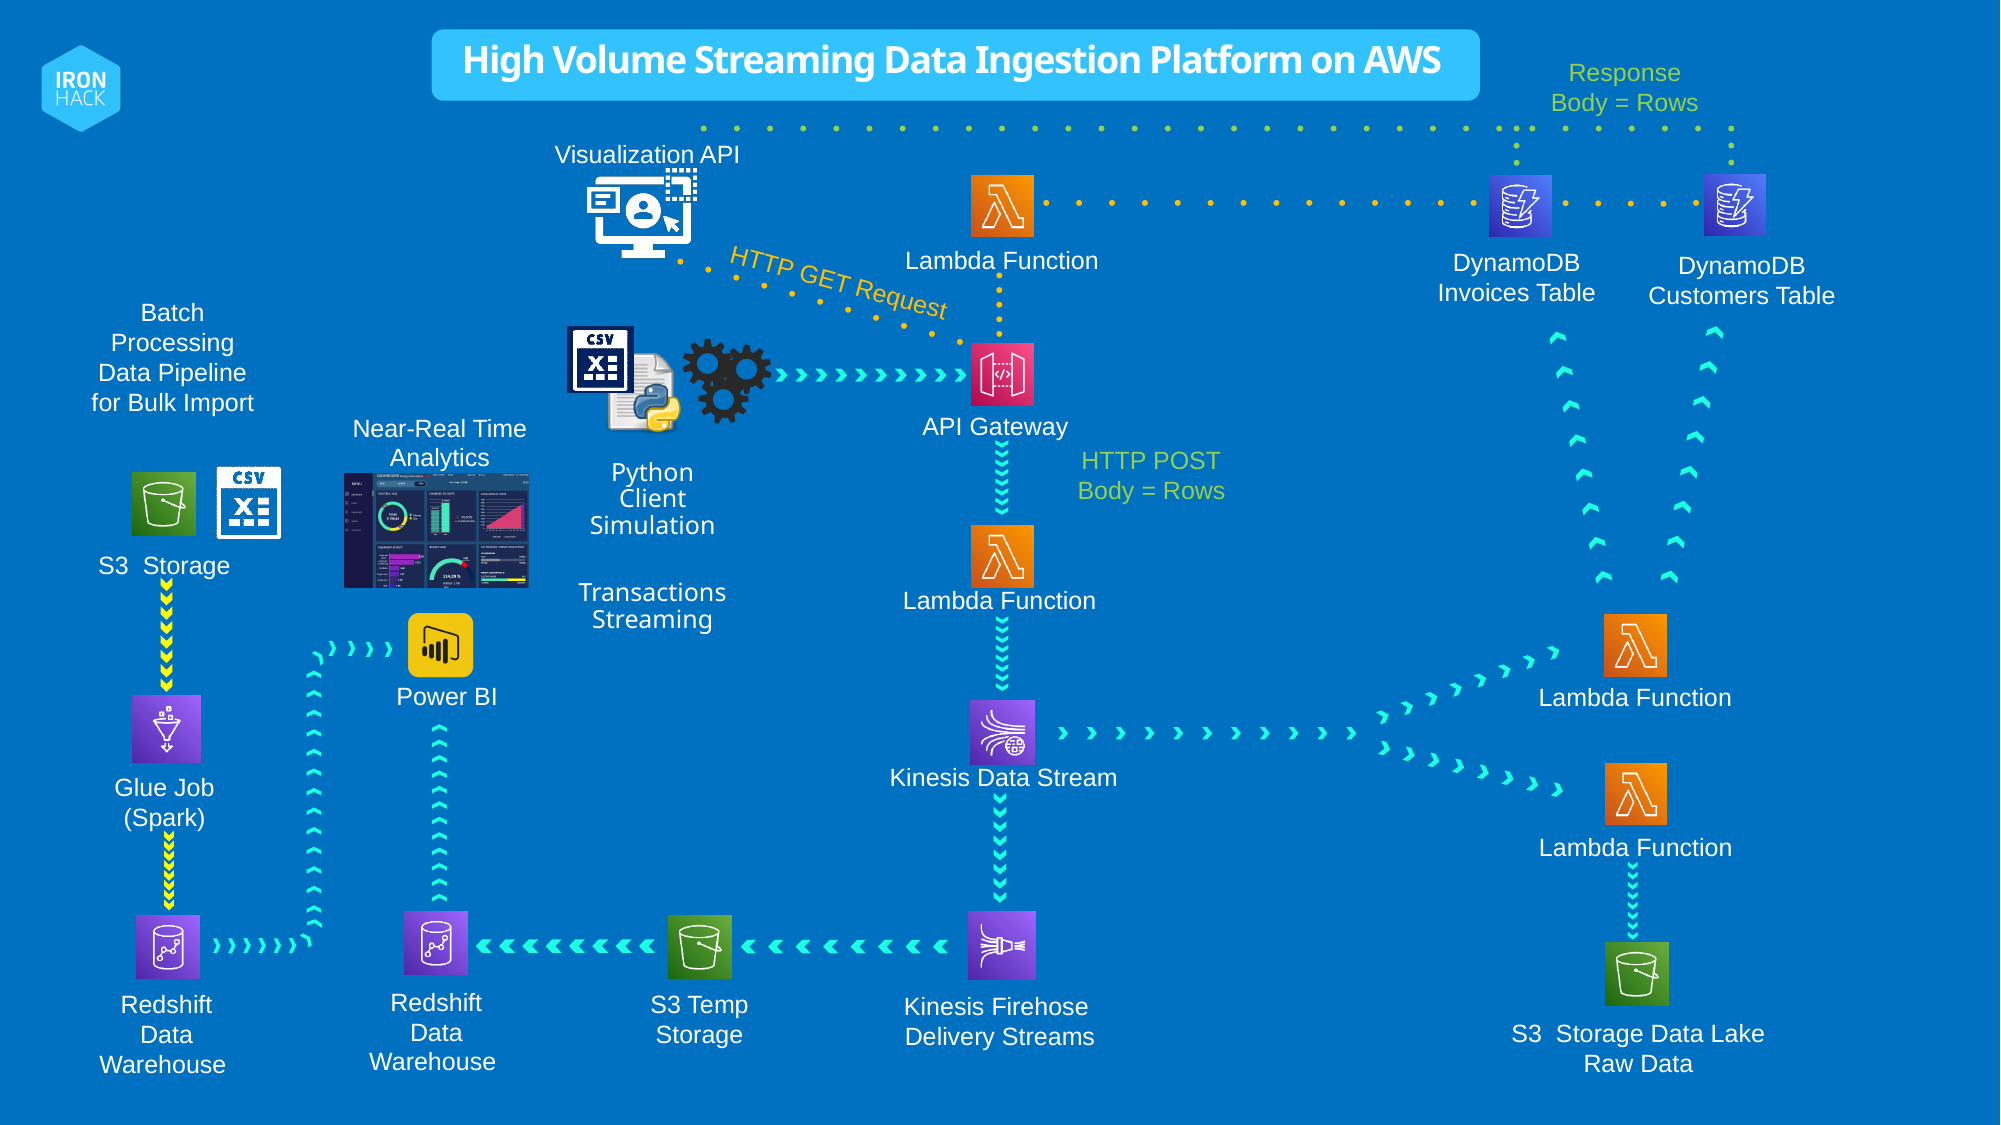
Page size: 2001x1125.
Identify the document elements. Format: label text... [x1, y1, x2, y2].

text_box [431, 785, 448, 795]
text_box [1239, 199, 1248, 207]
text_box [933, 367, 948, 383]
text_box Kinesis Firehose Delivery Streams [806, 983, 1237, 1058]
text_box [1659, 200, 1668, 208]
text_box [1316, 726, 1329, 741]
text_box [431, 769, 448, 779]
picture [404, 911, 469, 975]
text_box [328, 404, 552, 588]
text_box [1259, 726, 1271, 741]
text_box [760, 347, 773, 391]
text_box [995, 330, 1004, 338]
text_box [900, 322, 908, 330]
text_box API Gateway [876, 402, 1115, 448]
text_box [1727, 124, 1735, 133]
text_box [498, 938, 516, 954]
text_box [272, 937, 282, 954]
text_box [1404, 199, 1412, 207]
picture [132, 472, 197, 536]
text_box [1057, 726, 1069, 741]
text_box [1581, 501, 1600, 517]
text_box [159, 591, 174, 606]
text_box [1272, 199, 1281, 207]
text_box [431, 831, 448, 841]
text_box [1401, 745, 1416, 762]
text_box [431, 862, 448, 872]
text_box [854, 367, 868, 383]
text_box [305, 728, 323, 738]
text_box [431, 800, 448, 810]
text_box [1561, 124, 1570, 133]
text_box [992, 806, 1008, 819]
text_box [305, 787, 323, 797]
text_box [163, 879, 175, 892]
text_box [159, 663, 174, 678]
text_box [305, 806, 323, 816]
text_box [932, 939, 949, 955]
text_box DynamoDB Customers Table [1627, 241, 1857, 317]
text_box [159, 634, 174, 650]
picture [667, 915, 732, 979]
picture [402, 606, 479, 684]
text_box [288, 937, 297, 954]
text_box [1627, 199, 1635, 208]
text_box [475, 938, 493, 954]
text_box [1377, 739, 1391, 756]
text_box [994, 497, 1010, 506]
text_box [431, 846, 448, 856]
text_box [994, 439, 1010, 449]
text_box [1305, 199, 1314, 207]
text_box [257, 937, 267, 954]
text_box [431, 754, 448, 764]
picture [1604, 614, 1667, 677]
text_box [995, 615, 1010, 625]
text_box Lambda Function [881, 577, 1119, 623]
text_box Response Body = Rows [1506, 49, 1744, 124]
text_box [834, 367, 848, 383]
text_box [1141, 199, 1149, 207]
text_box [305, 826, 323, 836]
text_box S3 Storage [58, 541, 271, 617]
text_box [431, 877, 448, 887]
text_box [1437, 199, 1445, 207]
text_box [994, 506, 1010, 516]
text_box [365, 641, 375, 658]
text_box [1497, 663, 1512, 680]
text_box [1206, 199, 1215, 207]
text_box [1512, 141, 1521, 150]
text_box [431, 738, 448, 748]
text_box [1594, 199, 1602, 208]
text_box [347, 640, 357, 657]
text_box [822, 939, 839, 955]
text_box [992, 862, 1008, 876]
text_box [788, 292, 796, 298]
text_box [1588, 536, 1607, 551]
text_box [992, 877, 1008, 890]
text_box [1423, 691, 1439, 707]
text_box [1627, 891, 1639, 901]
text_box [956, 338, 964, 346]
text_box [1472, 672, 1487, 689]
text_box [995, 625, 1010, 634]
text_box [159, 576, 174, 592]
text_box Lambda Function [1516, 673, 1755, 719]
text_box [1705, 325, 1725, 340]
text_box [995, 663, 1010, 673]
text_box [1375, 709, 1390, 726]
text_box [874, 367, 888, 383]
text_box [1627, 861, 1639, 871]
text_box [568, 938, 586, 954]
text_box Redshift Data Warehouse [76, 981, 257, 1086]
text_box [159, 649, 174, 664]
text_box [545, 325, 760, 606]
text_box [995, 673, 1010, 682]
text_box [1512, 124, 1521, 133]
text_box [1371, 199, 1379, 207]
text_box [1548, 330, 1568, 346]
picture [135, 915, 200, 979]
text_box [850, 939, 867, 955]
text_box [159, 620, 174, 635]
text_box [1698, 360, 1718, 375]
picture [36, 43, 126, 134]
text_box [1086, 726, 1098, 741]
text_box [163, 888, 175, 902]
text_box [1549, 781, 1564, 798]
text_box [816, 299, 824, 306]
text_box [1114, 726, 1127, 741]
text_box [994, 449, 1010, 458]
text_box HTTP POST Body = Rows [1037, 437, 1266, 512]
text_box [159, 605, 174, 621]
text_box [227, 937, 237, 955]
text_box [159, 677, 174, 693]
text_box [1345, 726, 1357, 741]
text_box Kinesis Data Stream [867, 754, 1141, 800]
text_box [305, 709, 323, 718]
text_box [163, 839, 175, 852]
text_box S3 Temp Storage [593, 981, 806, 1086]
text_box [893, 367, 908, 383]
text_box [1451, 757, 1465, 774]
text_box [306, 918, 323, 929]
text_box [305, 885, 323, 895]
text_box [740, 939, 757, 955]
text_box [953, 367, 968, 383]
text_box [928, 330, 936, 338]
text_box [760, 284, 768, 290]
text_box [995, 286, 1004, 294]
text_box [521, 938, 540, 954]
text_box [1555, 365, 1574, 380]
text_box [994, 487, 1010, 497]
text_box [431, 723, 448, 733]
text_box [327, 640, 337, 657]
picture [1604, 942, 1669, 1007]
text_box [1627, 931, 1639, 941]
text_box [1672, 500, 1692, 515]
text_box [163, 830, 175, 843]
text_box [1627, 901, 1639, 911]
text_box [163, 869, 175, 882]
picture [1604, 762, 1667, 826]
text_box [995, 315, 1004, 324]
text_box [994, 477, 1010, 487]
text_box [1201, 726, 1213, 741]
text_box [1627, 881, 1639, 891]
text_box [384, 641, 394, 658]
text_box [992, 820, 1008, 833]
text_box [1469, 199, 1478, 207]
text_box [1495, 124, 1503, 133]
text_box [1528, 124, 1537, 133]
text_box Redshift Data Warehouse [346, 978, 526, 1084]
text_box [1659, 569, 1679, 585]
text_box [992, 848, 1008, 861]
text_box DynamoDB Invoices Table [1408, 239, 1625, 315]
text_box [431, 816, 448, 825]
picture [208, 462, 289, 544]
text_box [311, 650, 325, 667]
text_box [794, 367, 809, 383]
text_box [1143, 726, 1156, 741]
text_box [212, 937, 222, 954]
text_box [1594, 124, 1603, 133]
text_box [514, 130, 781, 274]
text_box Lambda Function [1517, 824, 1755, 869]
text_box [1448, 682, 1463, 698]
text_box [814, 367, 828, 383]
text_box [1475, 763, 1490, 780]
text_box [844, 307, 852, 314]
text_box [992, 834, 1008, 847]
text_box [904, 939, 922, 955]
text_box [992, 792, 1008, 805]
text_box [1575, 467, 1594, 482]
text_box [1727, 141, 1735, 150]
picture [971, 525, 1034, 588]
text_box [1172, 726, 1184, 741]
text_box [883, 175, 1122, 284]
text_box [1627, 871, 1639, 881]
text_box [1521, 654, 1536, 670]
text_box [994, 458, 1010, 468]
picture [1489, 175, 1552, 238]
text_box [163, 898, 175, 911]
text_box [1230, 726, 1242, 741]
text_box [638, 938, 656, 954]
text_box [431, 893, 448, 903]
picture [971, 343, 1034, 406]
text_box [163, 849, 175, 862]
text_box [1692, 199, 1700, 207]
text_box [305, 865, 323, 875]
text_box [615, 938, 633, 954]
text_box [995, 300, 1004, 309]
text_box [1594, 570, 1614, 585]
text_box [305, 904, 323, 914]
text_box [872, 315, 880, 322]
text_box [1426, 751, 1441, 768]
text_box [1627, 921, 1639, 931]
text_box [1500, 769, 1515, 786]
text_box [774, 367, 789, 383]
text_box [1685, 430, 1705, 445]
text_box Batch Processing Data Pipeline for Bulk Import [66, 289, 279, 454]
text_box [1666, 534, 1686, 550]
text_box [795, 939, 812, 955]
text_box [1561, 199, 1570, 207]
text_box [1661, 124, 1669, 133]
text_box [305, 845, 323, 855]
text_box [732, 277, 740, 282]
text_box [992, 891, 1008, 904]
text_box [1679, 465, 1699, 480]
text_box Power BI [373, 673, 521, 719]
text_box HTTP GET Request [724, 242, 972, 338]
text_box [1174, 199, 1182, 207]
text_box [767, 939, 784, 955]
text_box [1568, 433, 1587, 448]
text_box [1399, 700, 1414, 716]
text_box [995, 634, 1010, 644]
text_box [1525, 775, 1539, 792]
text_box [305, 669, 323, 679]
text_box [305, 767, 323, 777]
text_box [995, 682, 1010, 692]
text_box [1628, 124, 1636, 133]
picture [968, 911, 1036, 980]
text_box S3 Storage Data Lake Raw Data [1469, 1009, 1809, 1115]
text_box [1512, 159, 1521, 167]
text_box [298, 932, 313, 949]
picture [1704, 174, 1767, 237]
text_box Glue Job (Spark) [90, 764, 238, 839]
text_box [1692, 395, 1712, 410]
text_box [545, 938, 563, 954]
text_box [1338, 199, 1346, 207]
text_box [1694, 124, 1702, 133]
text_box [1287, 726, 1300, 741]
picture [970, 700, 1035, 765]
text_box [995, 653, 1010, 663]
text_box [305, 748, 323, 758]
text_box [995, 644, 1010, 654]
text_box [913, 367, 928, 383]
picture [132, 695, 201, 764]
text_box [591, 938, 609, 954]
text_box [994, 468, 1010, 478]
title High Volume Streaming Data Ingestion Platform on AWS [402, 25, 1502, 152]
text_box [242, 937, 252, 954]
text_box [305, 689, 323, 699]
text_box [1561, 399, 1581, 414]
text_box [163, 859, 175, 872]
text_box [877, 939, 894, 955]
text_box [1727, 158, 1735, 167]
text_box [1627, 911, 1639, 921]
text_box [1545, 645, 1561, 661]
